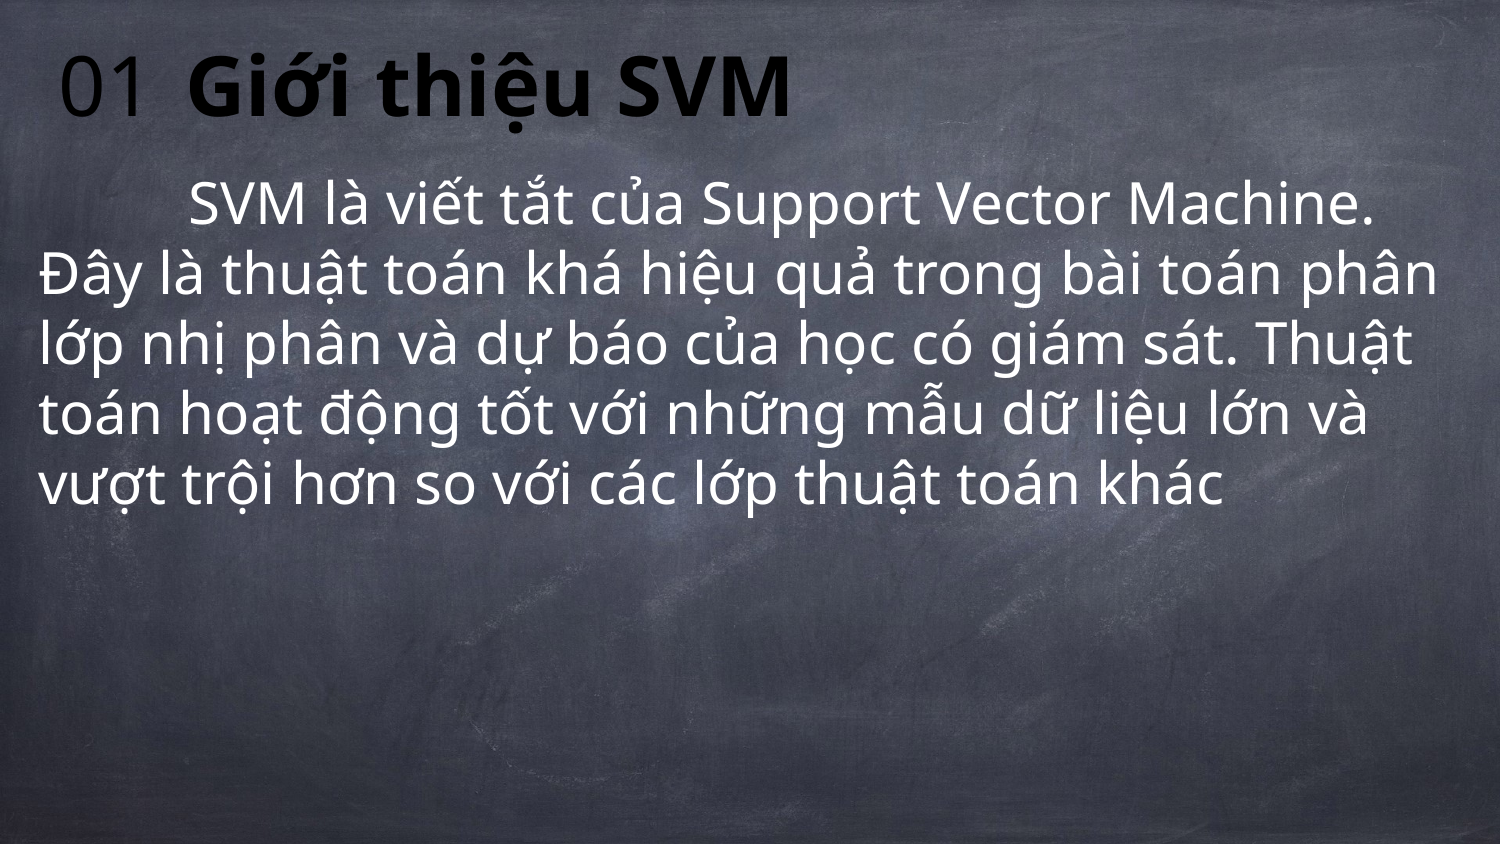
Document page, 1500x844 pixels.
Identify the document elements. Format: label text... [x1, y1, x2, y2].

text_box SVM là viết tắt của Support Vector Machine. Đây là thuật toán khá hiệu quả trong bài toán phân lớp nhị phân và dự báo của học có giám sát. Thuật toán hoạt động tốt với những mẫu dữ liệu lớn và vượt trội hơn so với các lớp thuật toán khác [23, 158, 1475, 524]
text_box Giới thiệu SVM [189, 25, 822, 141]
picture [0, 0, 1500, 844]
text_box 01 [23, 25, 189, 141]
